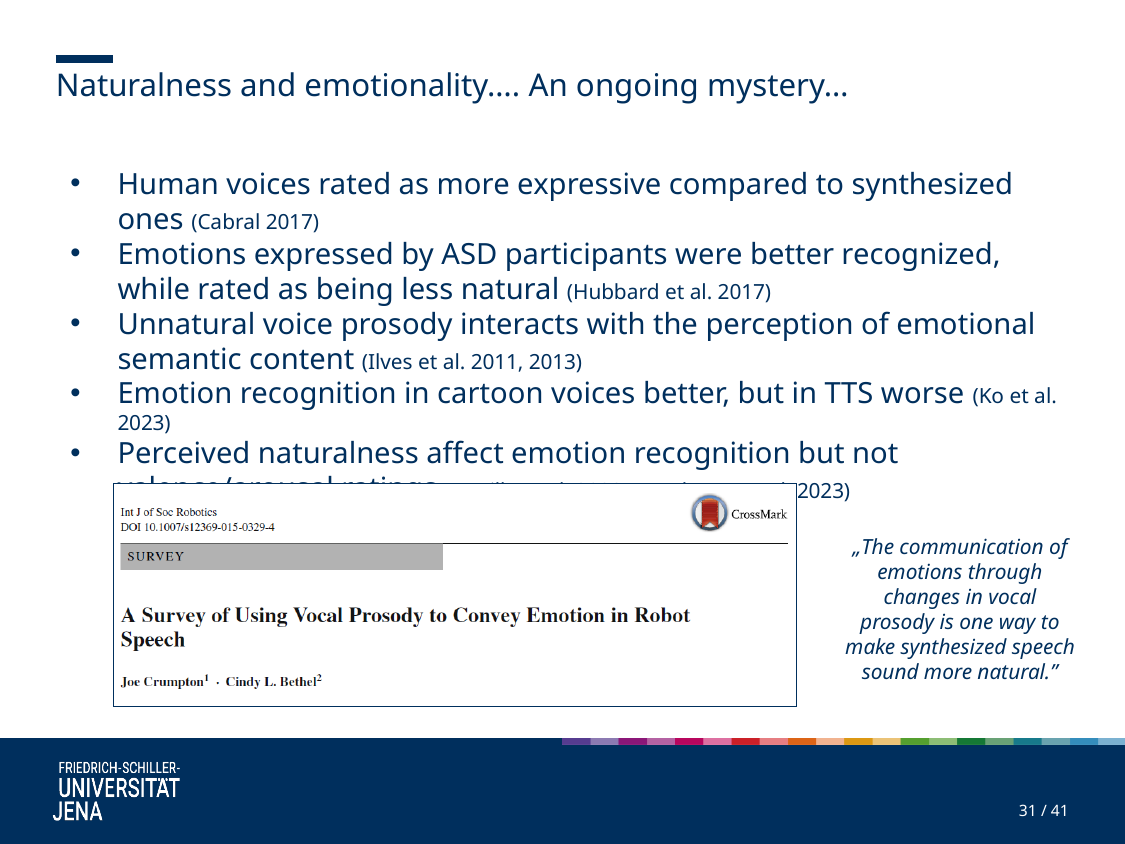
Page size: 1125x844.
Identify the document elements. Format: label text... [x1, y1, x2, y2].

picture [113, 483, 797, 708]
text_box Naturalness and emotionality…. An ongoing mystery… [54, 63, 856, 112]
picture [562, 738, 1125, 745]
text_box Human voices rated as more expressive compared to synthesized ones (Cabral 2017) Emotions expressed by ASD participants were better recognized, while rated as being less natural (Hubbard et al. 2017) Unnatural voice prosody interacts with the perception of emotional semantic content (Ilves et al. 2011, 2013) Emotion recognition in cartoon voices better, but in TTS worse (Ko et al. 2023) Perceived naturalness affect emotion recognition but not valence/arousal ratings (Duville et al, 2022; Nussbaum et al. 2023) [55, 157, 1090, 582]
text_box „The communication of emotions through changes in vocal prosody is one way to make synthesized speech sound more natural.” [829, 526, 1091, 691]
picture [51, 755, 181, 827]
